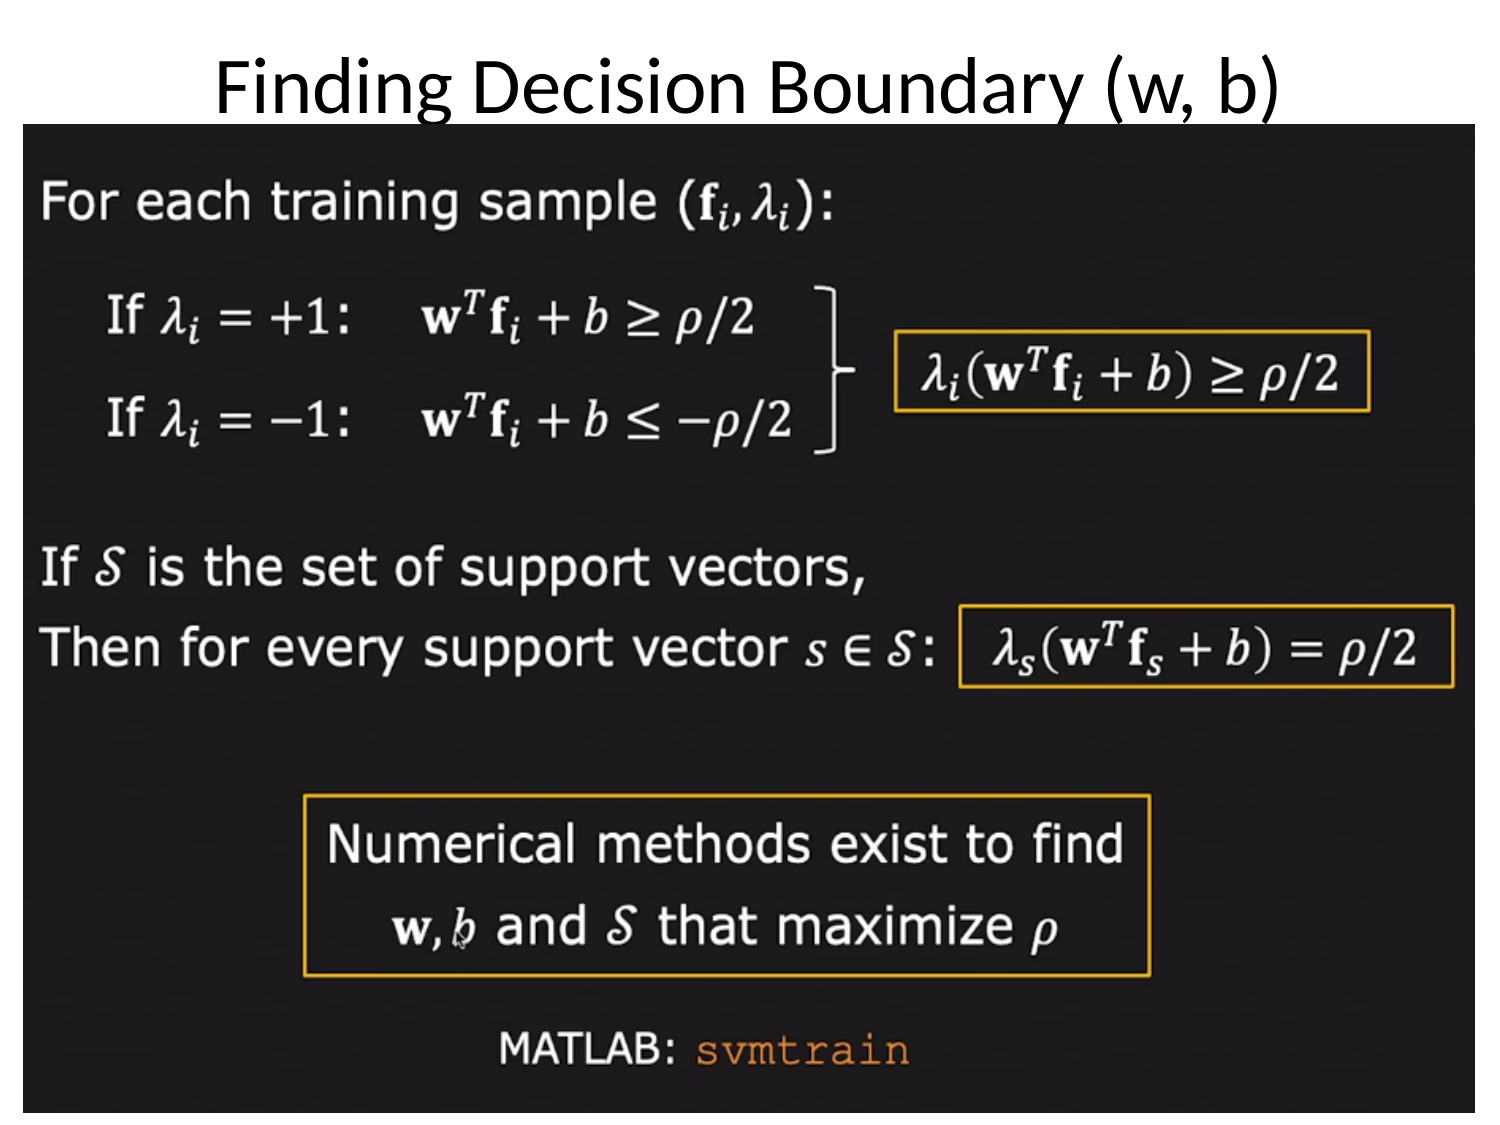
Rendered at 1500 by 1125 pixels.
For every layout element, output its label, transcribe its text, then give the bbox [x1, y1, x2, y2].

picture [23, 124, 1476, 1113]
title Finding Decision Boundary (w, b) [75, 24, 1425, 123]
